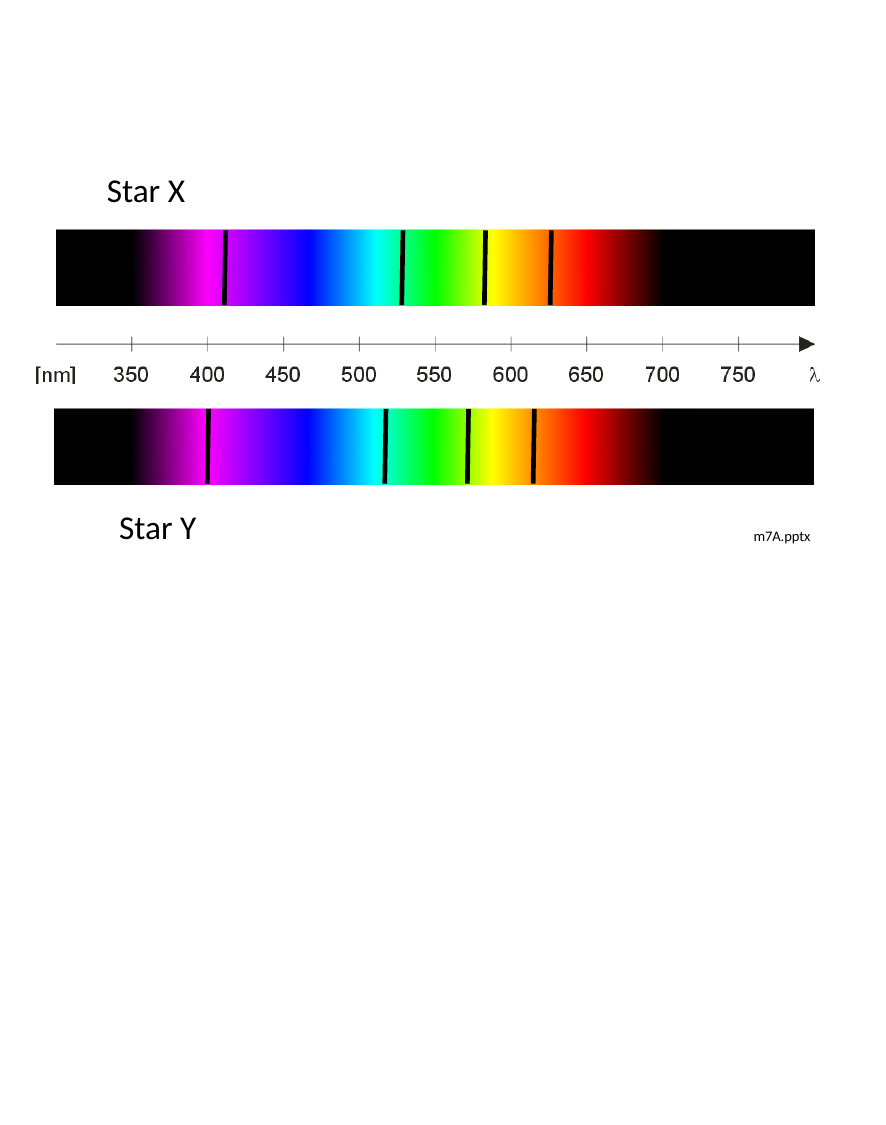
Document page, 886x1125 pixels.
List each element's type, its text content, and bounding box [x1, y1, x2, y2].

picture [15, 205, 840, 494]
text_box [207, 408, 535, 484]
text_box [224, 230, 552, 306]
text_box Star Y [104, 498, 212, 554]
text_box Star X [92, 161, 201, 205]
text_box m7A.pptx [738, 519, 826, 552]
